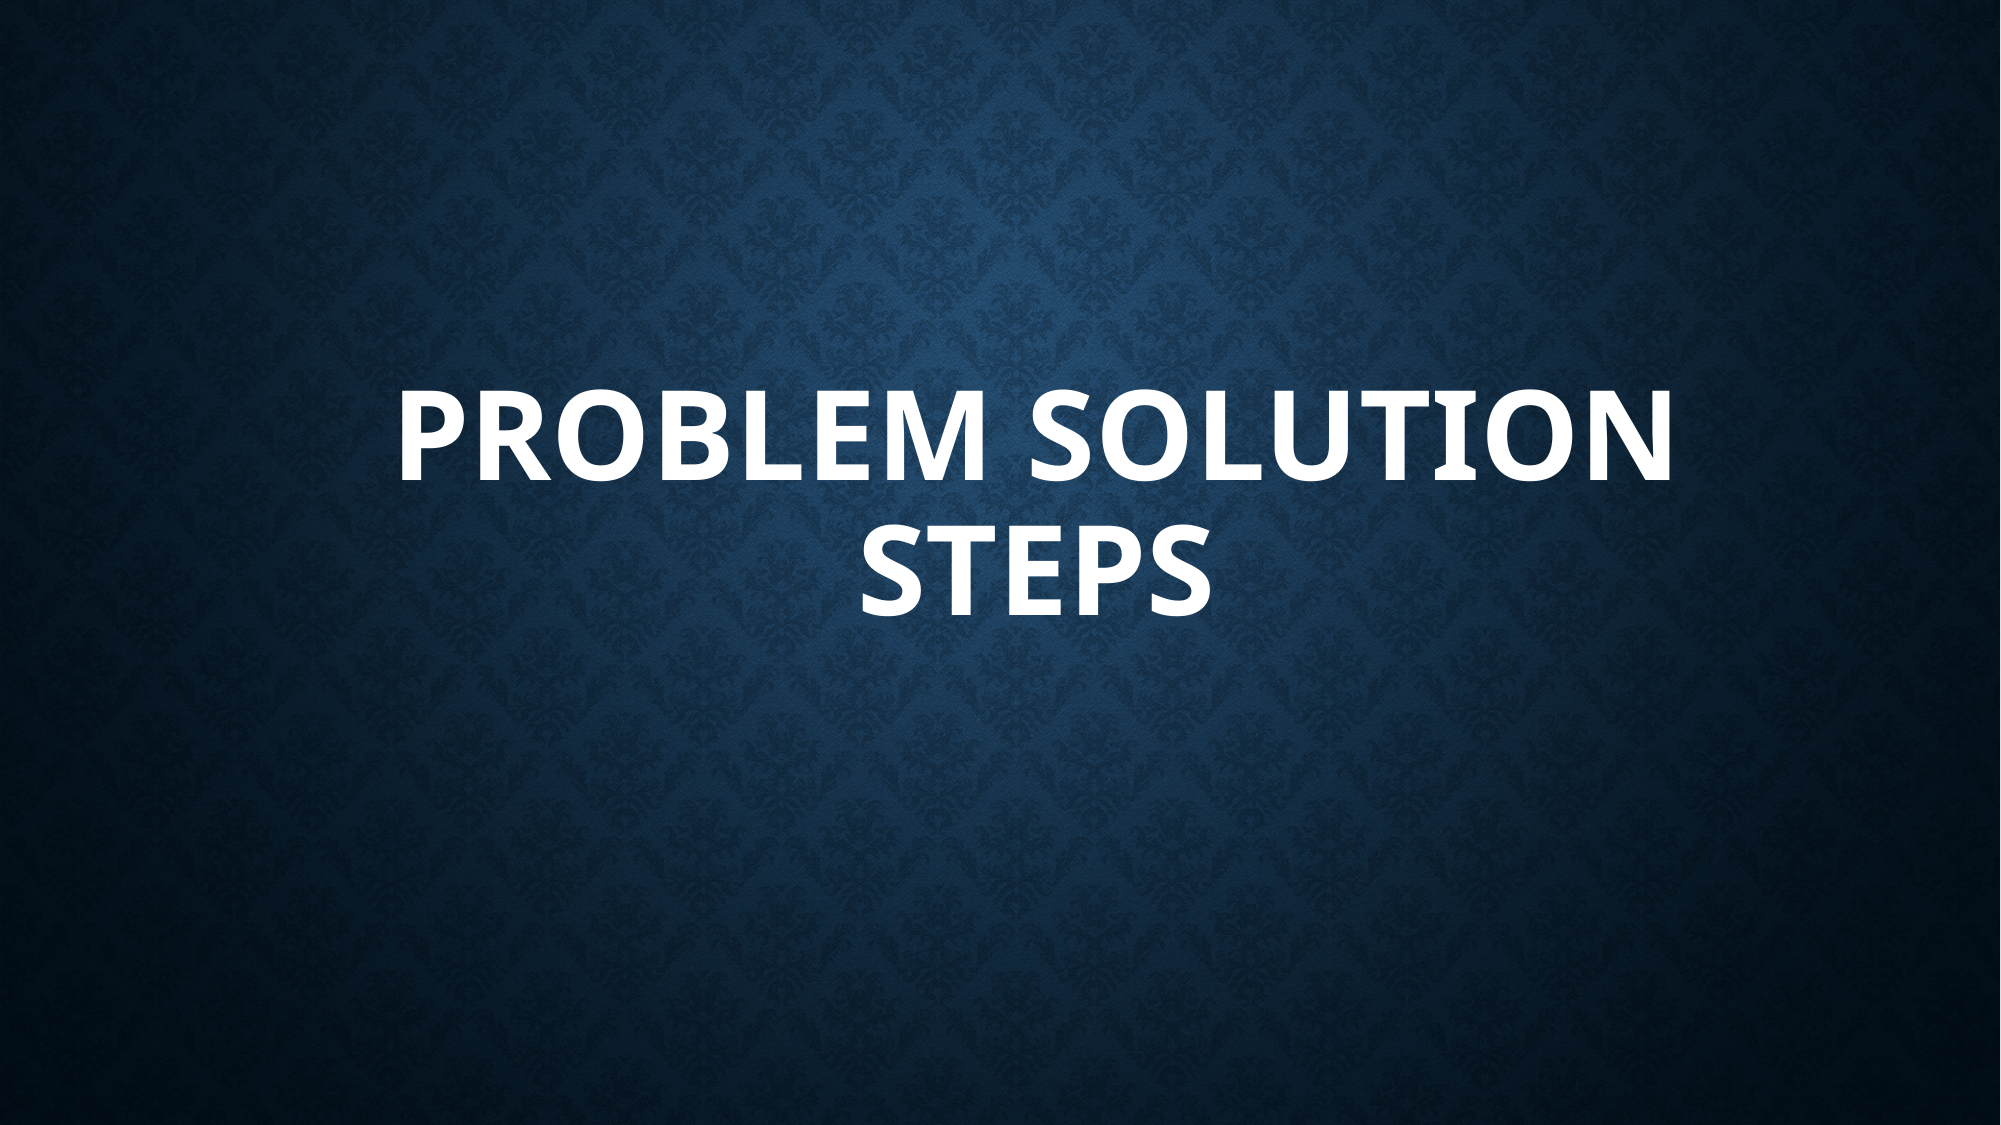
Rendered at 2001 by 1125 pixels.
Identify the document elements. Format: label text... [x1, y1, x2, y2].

title PROBLEM SOLUTION STEPS [312, 345, 1761, 651]
picture [0, 0, 2001, 1125]
